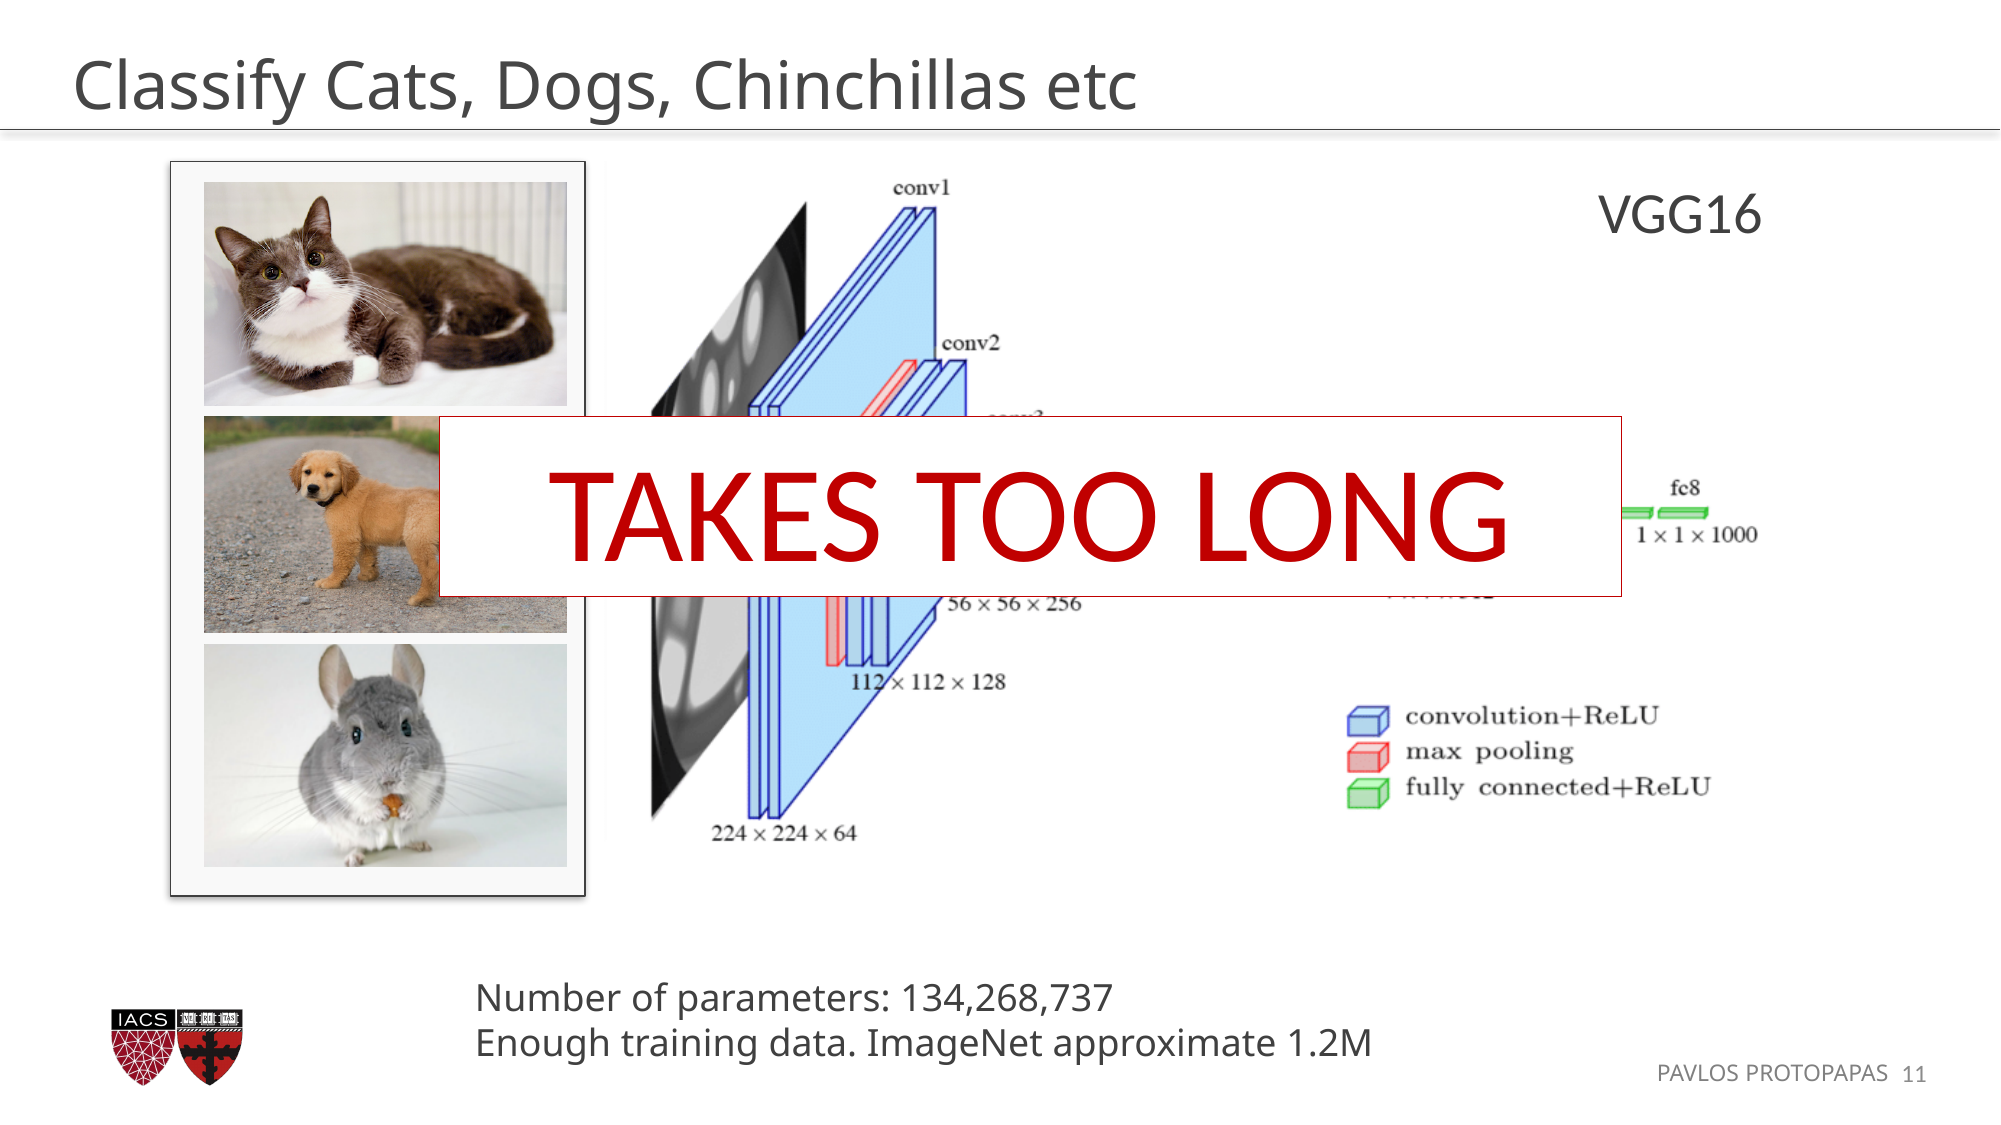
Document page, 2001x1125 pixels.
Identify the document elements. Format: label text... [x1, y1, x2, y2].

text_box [170, 161, 1834, 897]
slide_number 11 [1475, 1042, 1942, 1103]
title Classify Cats, Dogs, Chinchillas etc [57, 35, 1943, 162]
picture [109, 1009, 243, 1086]
text_box Number of parameters: 134,268,737 Enough training data. ImageNet approximate 1.2M [460, 966, 1391, 1072]
picture [204, 416, 567, 634]
picture [204, 644, 567, 868]
picture [204, 182, 567, 406]
